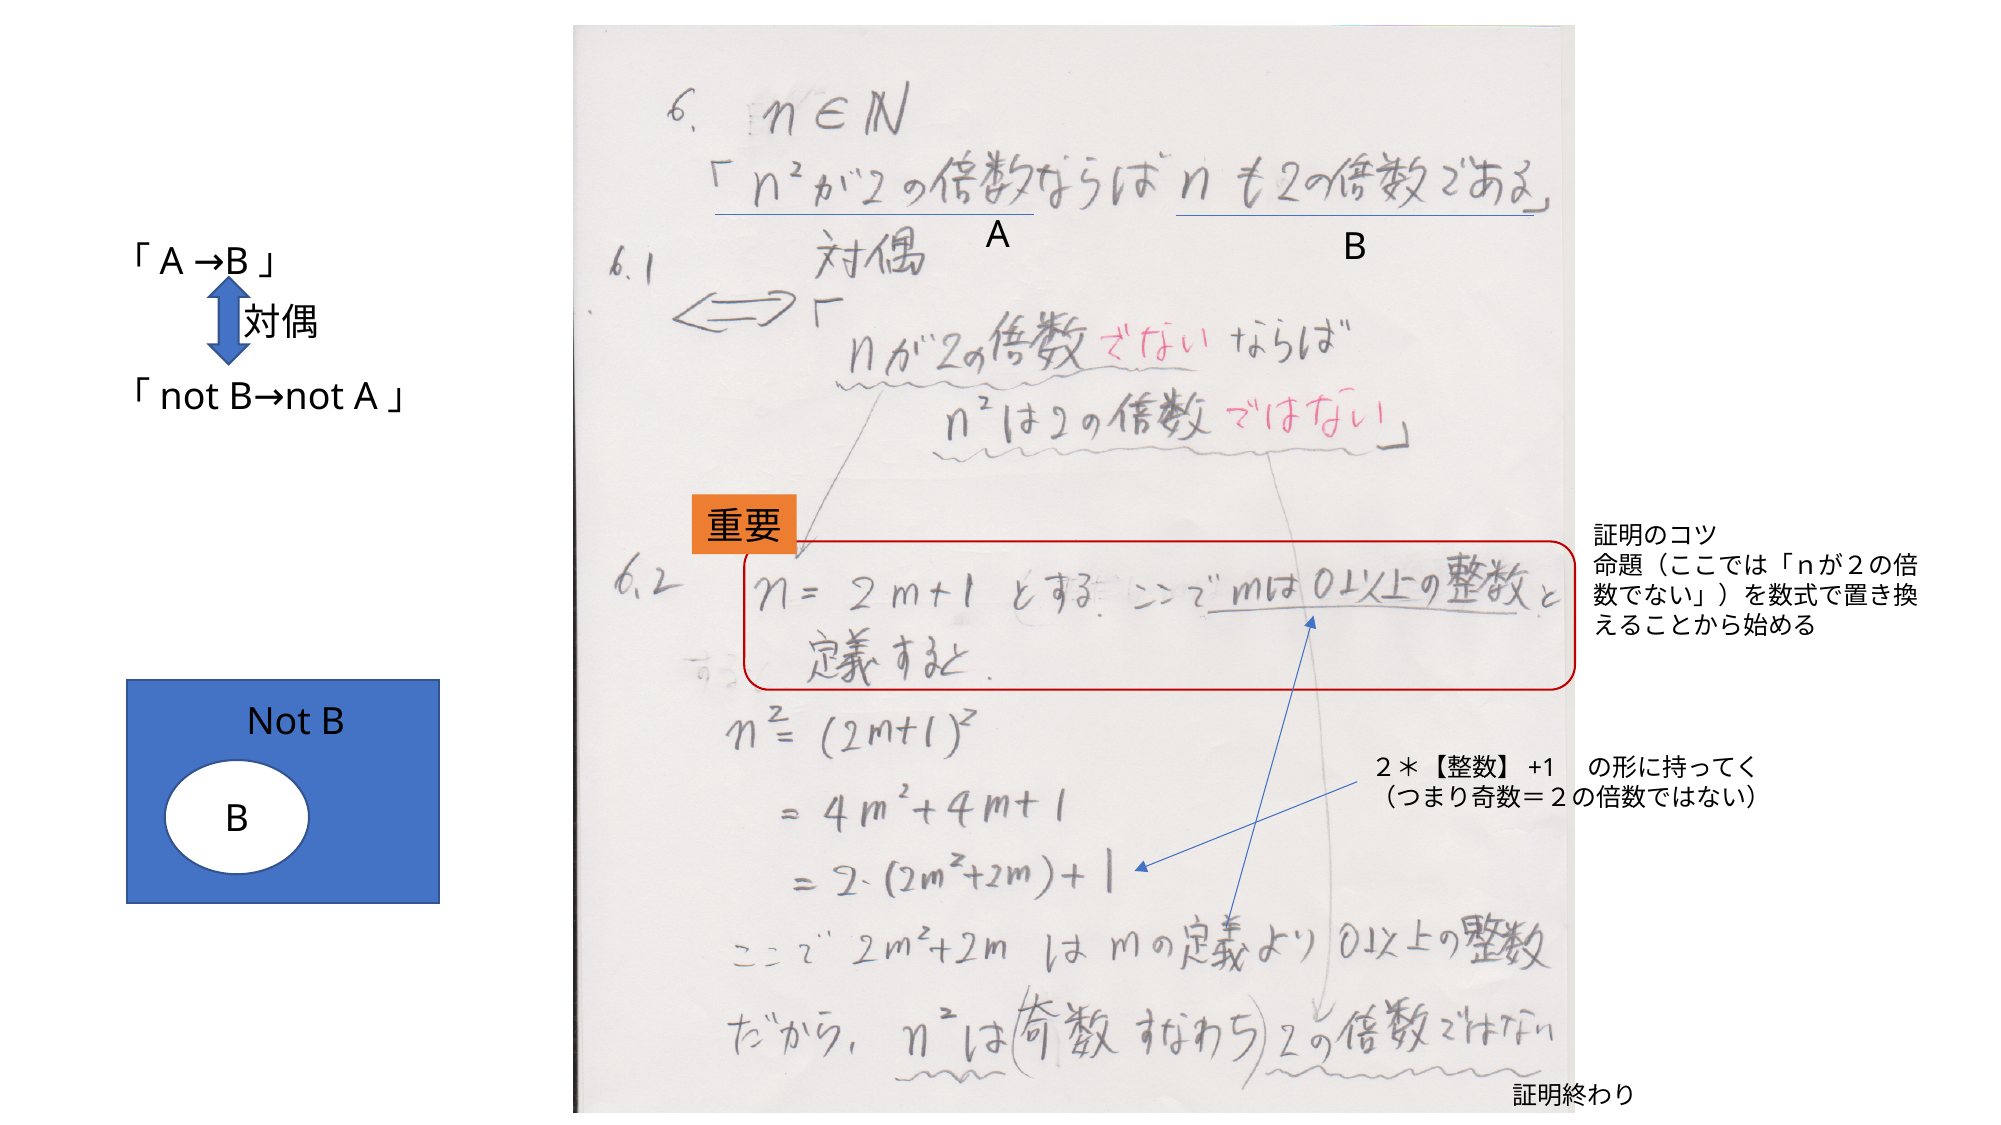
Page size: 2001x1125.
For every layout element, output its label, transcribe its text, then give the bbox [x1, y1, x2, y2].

text_box ２＊【整数】+1 の形に持ってく （つまり奇数＝２の倍数ではない） [1575, 744, 1787, 819]
picture [572, 25, 1575, 1113]
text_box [1134, 782, 1226, 871]
text_box [206, 275, 251, 366]
text_box 対偶 [240, 290, 334, 351]
text_box 証明のコツ 命題（ここでは「ｎが２の倍数でない」）を数式で置き換えることから始める [1579, 512, 1936, 647]
text_box B [209, 786, 264, 847]
text_box [163, 758, 311, 876]
text_box 「A →B」 「not B→not A」 [98, 229, 440, 425]
text_box 証明終わり [1497, 1072, 1653, 1117]
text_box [1226, 615, 1314, 928]
text_box Not B [231, 689, 361, 750]
text_box [126, 679, 440, 904]
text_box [1314, 782, 1355, 871]
